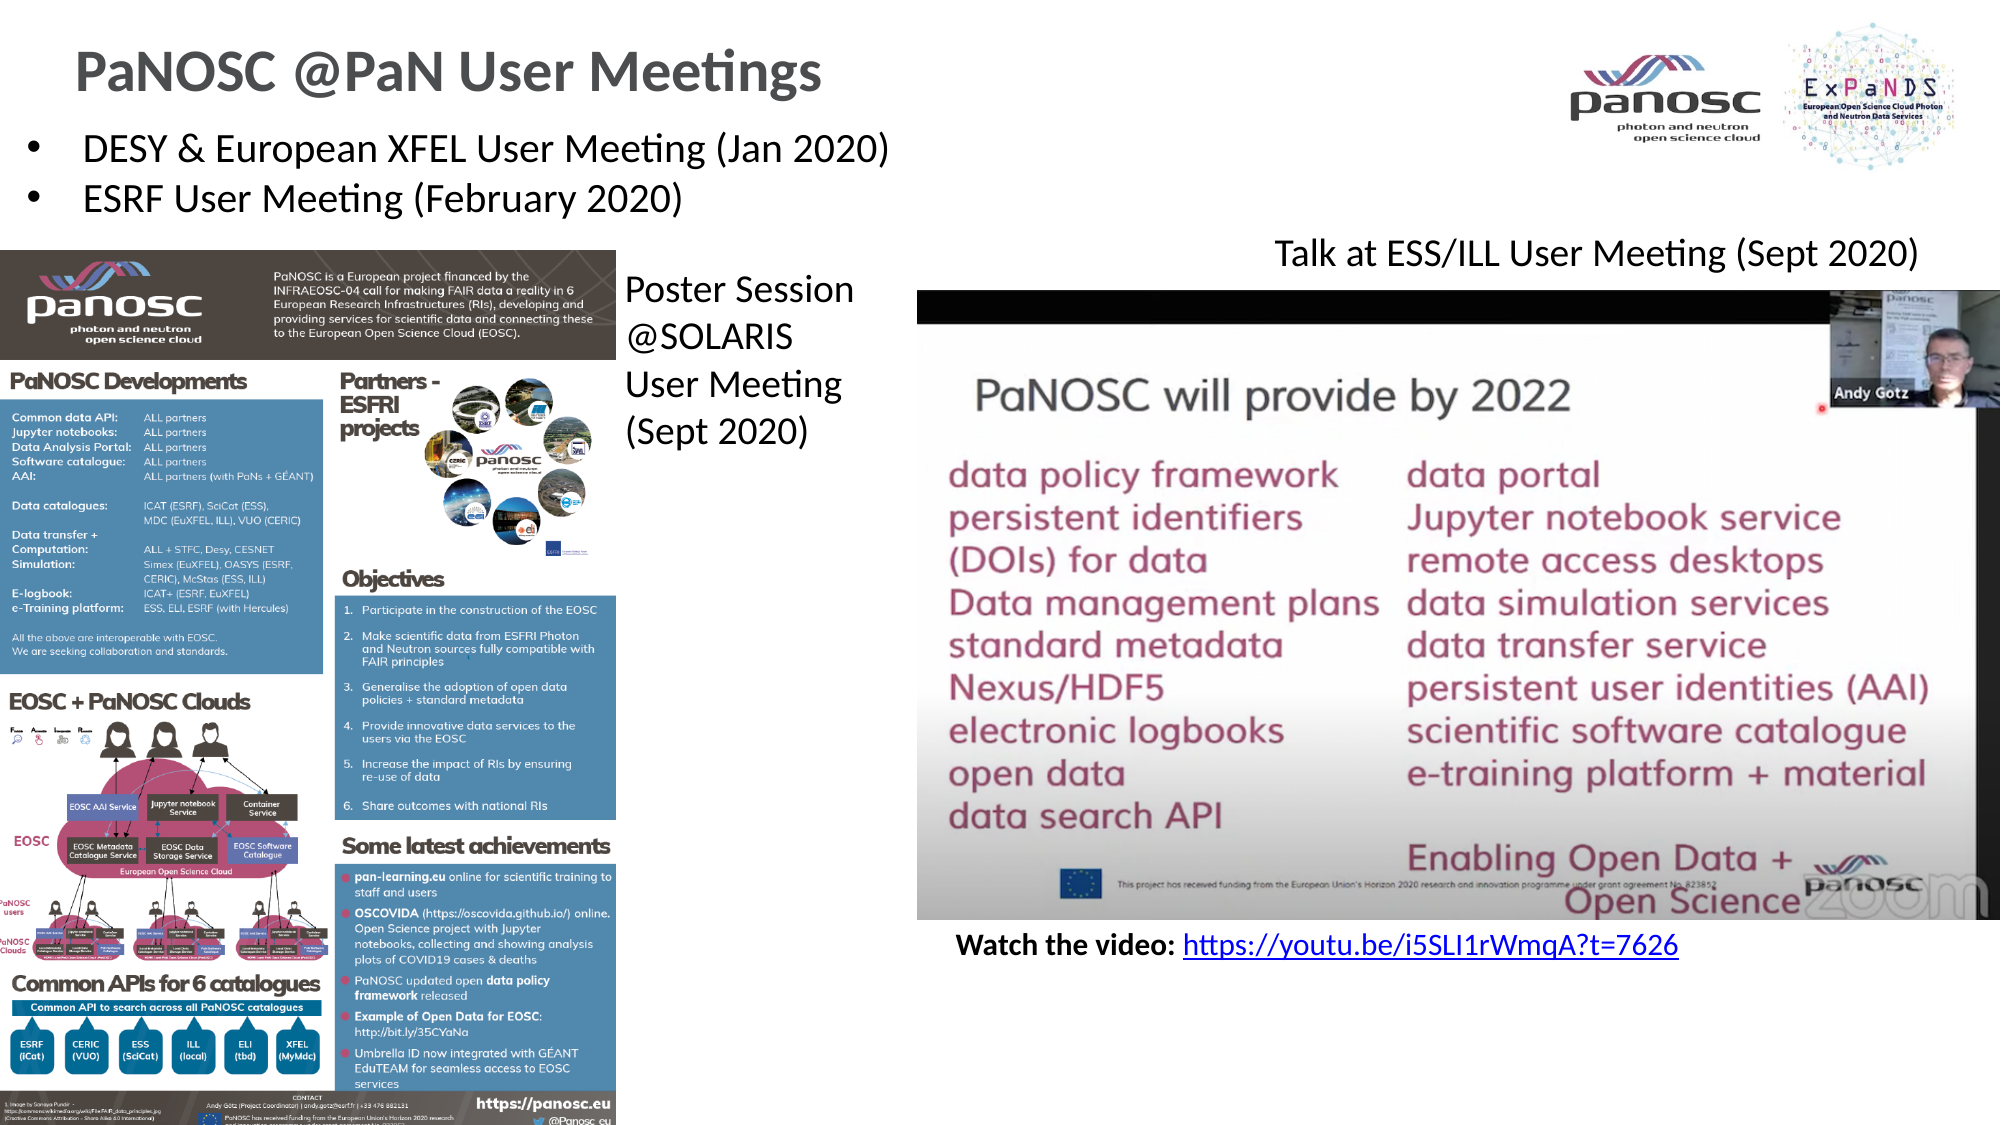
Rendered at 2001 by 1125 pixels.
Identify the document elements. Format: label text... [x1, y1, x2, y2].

text_box Poster Session @SOLARIS User Meeting (Sept 2020) [621, 255, 890, 460]
picture [0, 250, 617, 1125]
text_box Watch the video: https://youtu.be/i5SLI1rWmqA?t=7626 [940, 928, 1981, 969]
text_box PaNOSC @PaN User Meetings [75, 30, 1850, 105]
text_box Talk at ESS/ILL User Meeting (Sept 2020) [1259, 219, 1981, 283]
picture [1555, 19, 1983, 173]
text_box DESY & European XFEL User Meeting (Jan 2020) ESRF User Meeting (February 2020) [11, 113, 941, 229]
picture [917, 290, 2000, 921]
